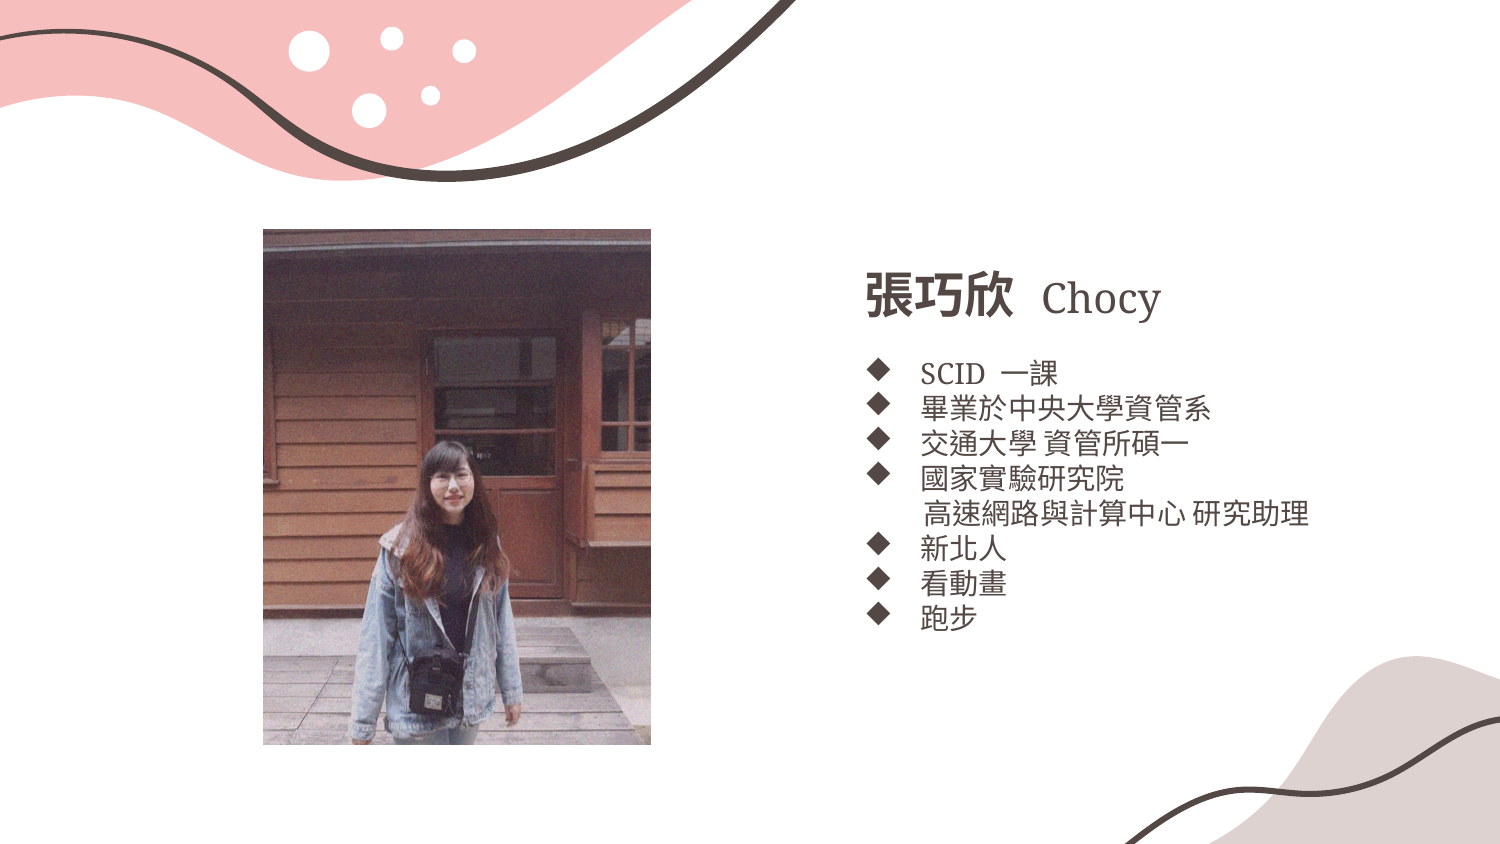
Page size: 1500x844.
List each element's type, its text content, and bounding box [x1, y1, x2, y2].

picture [263, 228, 651, 746]
title 張巧欣 Chocy [849, 216, 1310, 340]
list SCID 一課 畢業於中央大學資管系 交通大學 資管所碩一 國家實驗研究院 高速網路與計算中心 研究助理 新北人 看動畫 跑步 [849, 340, 1359, 705]
